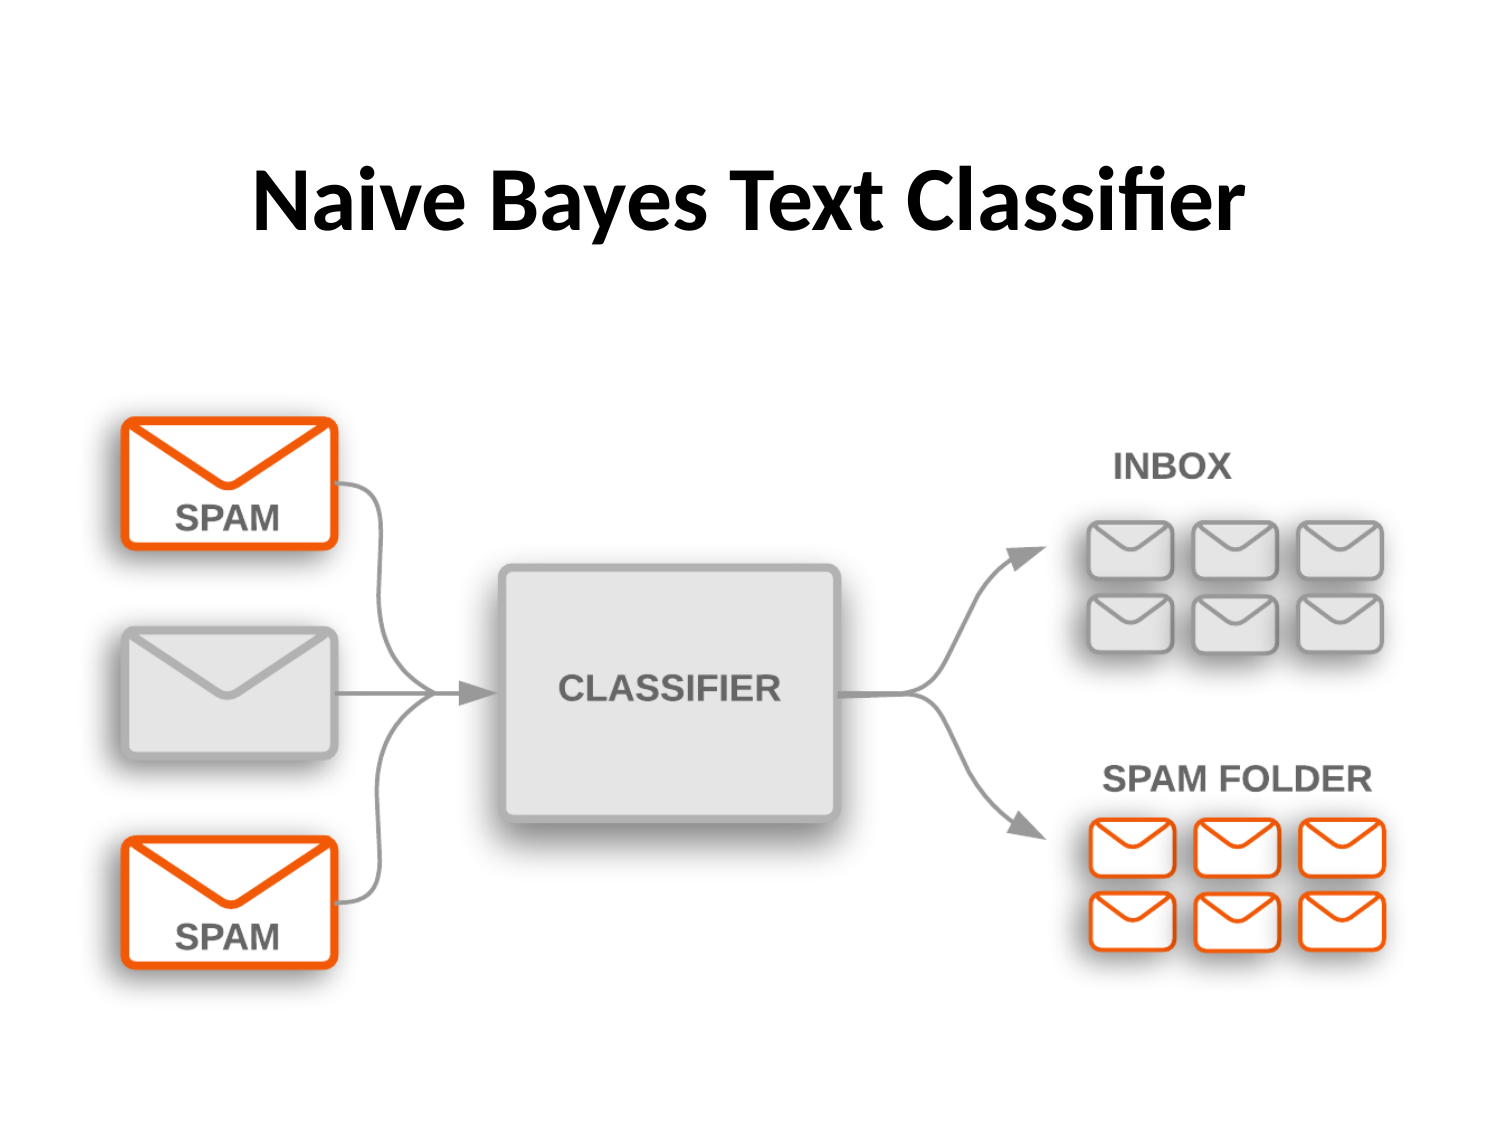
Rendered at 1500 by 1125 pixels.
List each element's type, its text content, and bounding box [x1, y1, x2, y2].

picture [40, 337, 1468, 1051]
title Naive Bayes Text Classifier [75, 99, 1425, 288]
